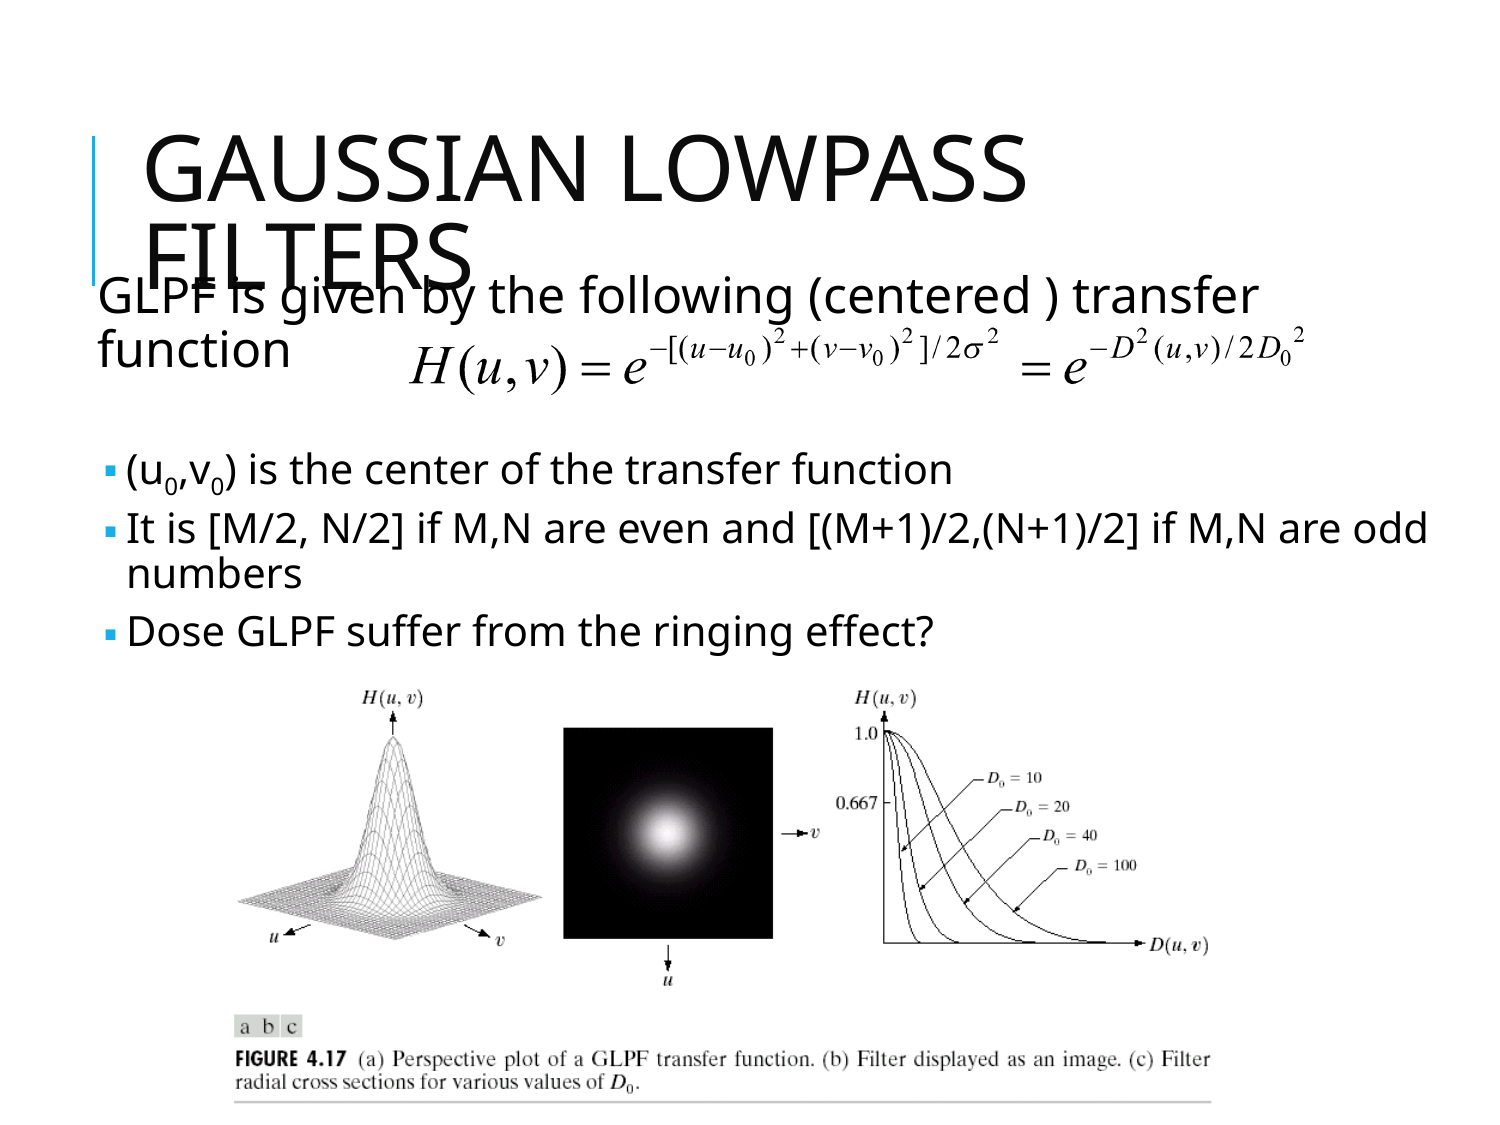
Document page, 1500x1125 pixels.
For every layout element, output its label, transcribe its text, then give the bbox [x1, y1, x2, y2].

picture [226, 675, 1221, 1108]
picture [400, 314, 1318, 406]
text_box GLPF is given by the following (centered ) transfer function (u0,v0) is the center of the transfer function It is [M/2, N/2] if M,N are even and [(M+1)/2,(N+1)/2] if M,N are odd numbers Dose GLPF suffer from the ringing effect? [75, 262, 1450, 725]
title GAUSSIAN LOWPASS FILTERS [126, 96, 1322, 262]
